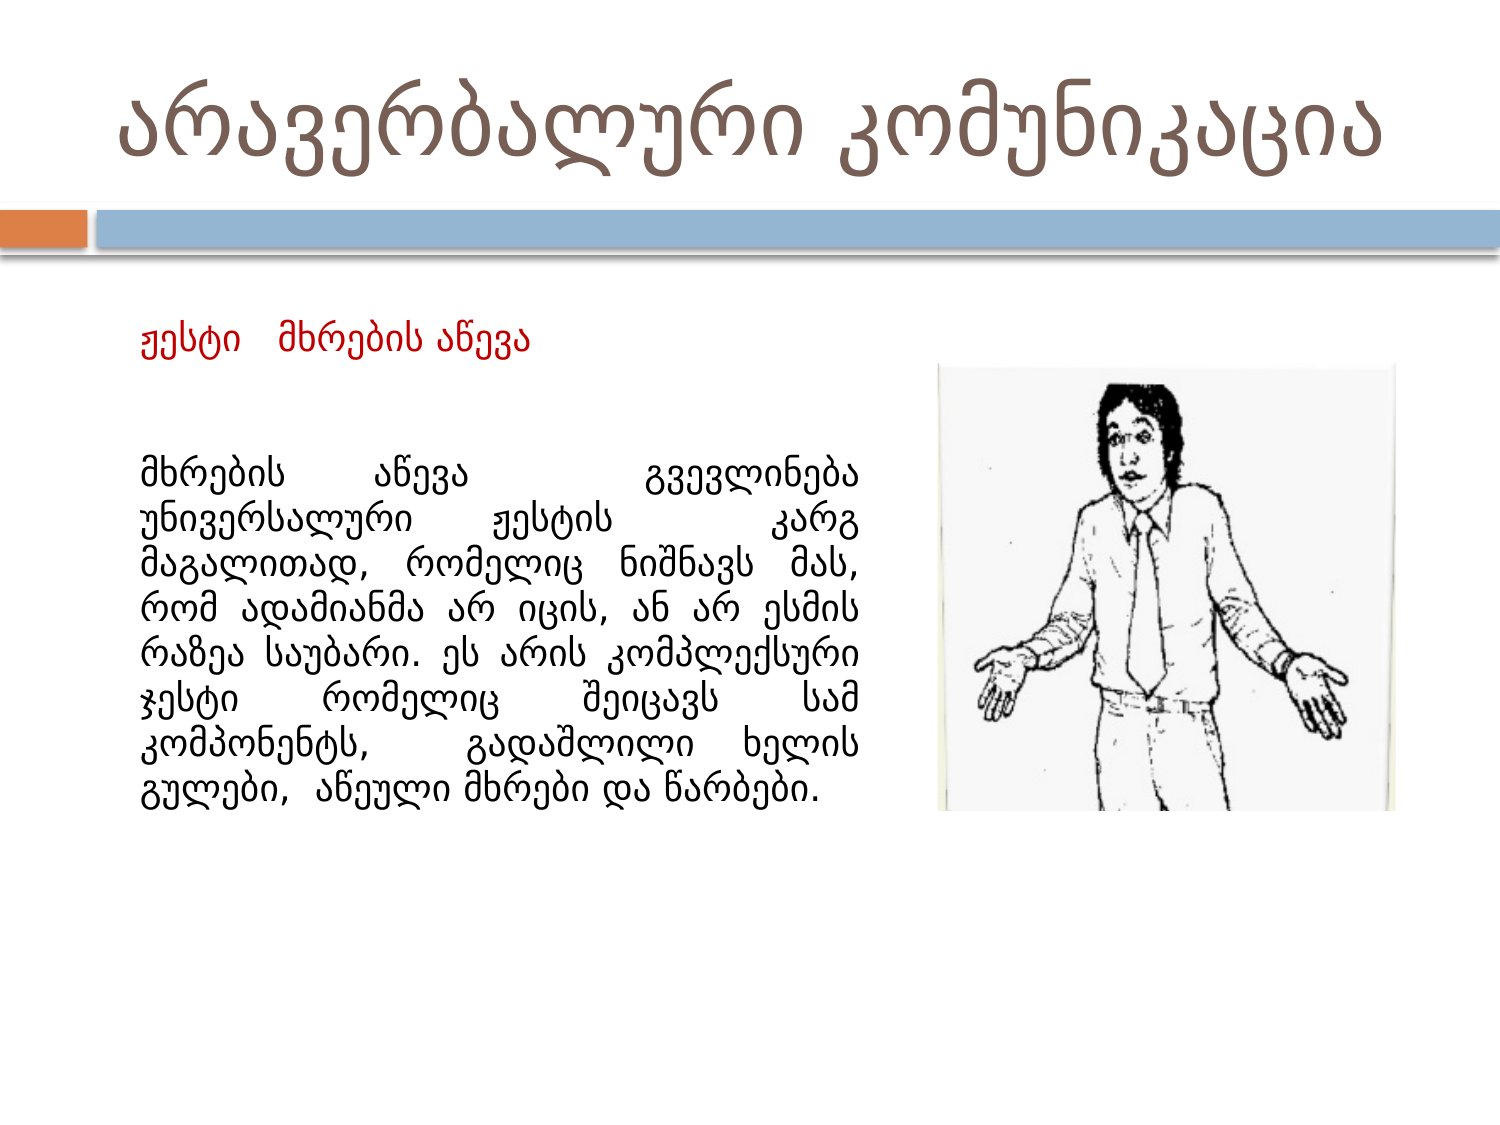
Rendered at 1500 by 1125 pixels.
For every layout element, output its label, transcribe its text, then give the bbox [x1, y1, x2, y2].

title არავერბალური კომუნიკაცია [100, 37, 1438, 200]
picture [937, 362, 1396, 811]
text_box ჟესტი მხრების აწევა მხრების აწევა გვევლინება უნივერსალური ჟესტის კარგ მაგალითად, რომელიც ნიშნავს მას, რომ ადამიანმა არ იცის, ან არ ესმის რაზეა საუბარი. ეს არის კომპლექსური ჯესტი რომელიც შეიცავს სამ კომპონენტს, გადაშლილი ხელის გულები, აწეული მხრები და წარბები. [124, 306, 875, 862]
list [100, 262, 1438, 1000]
